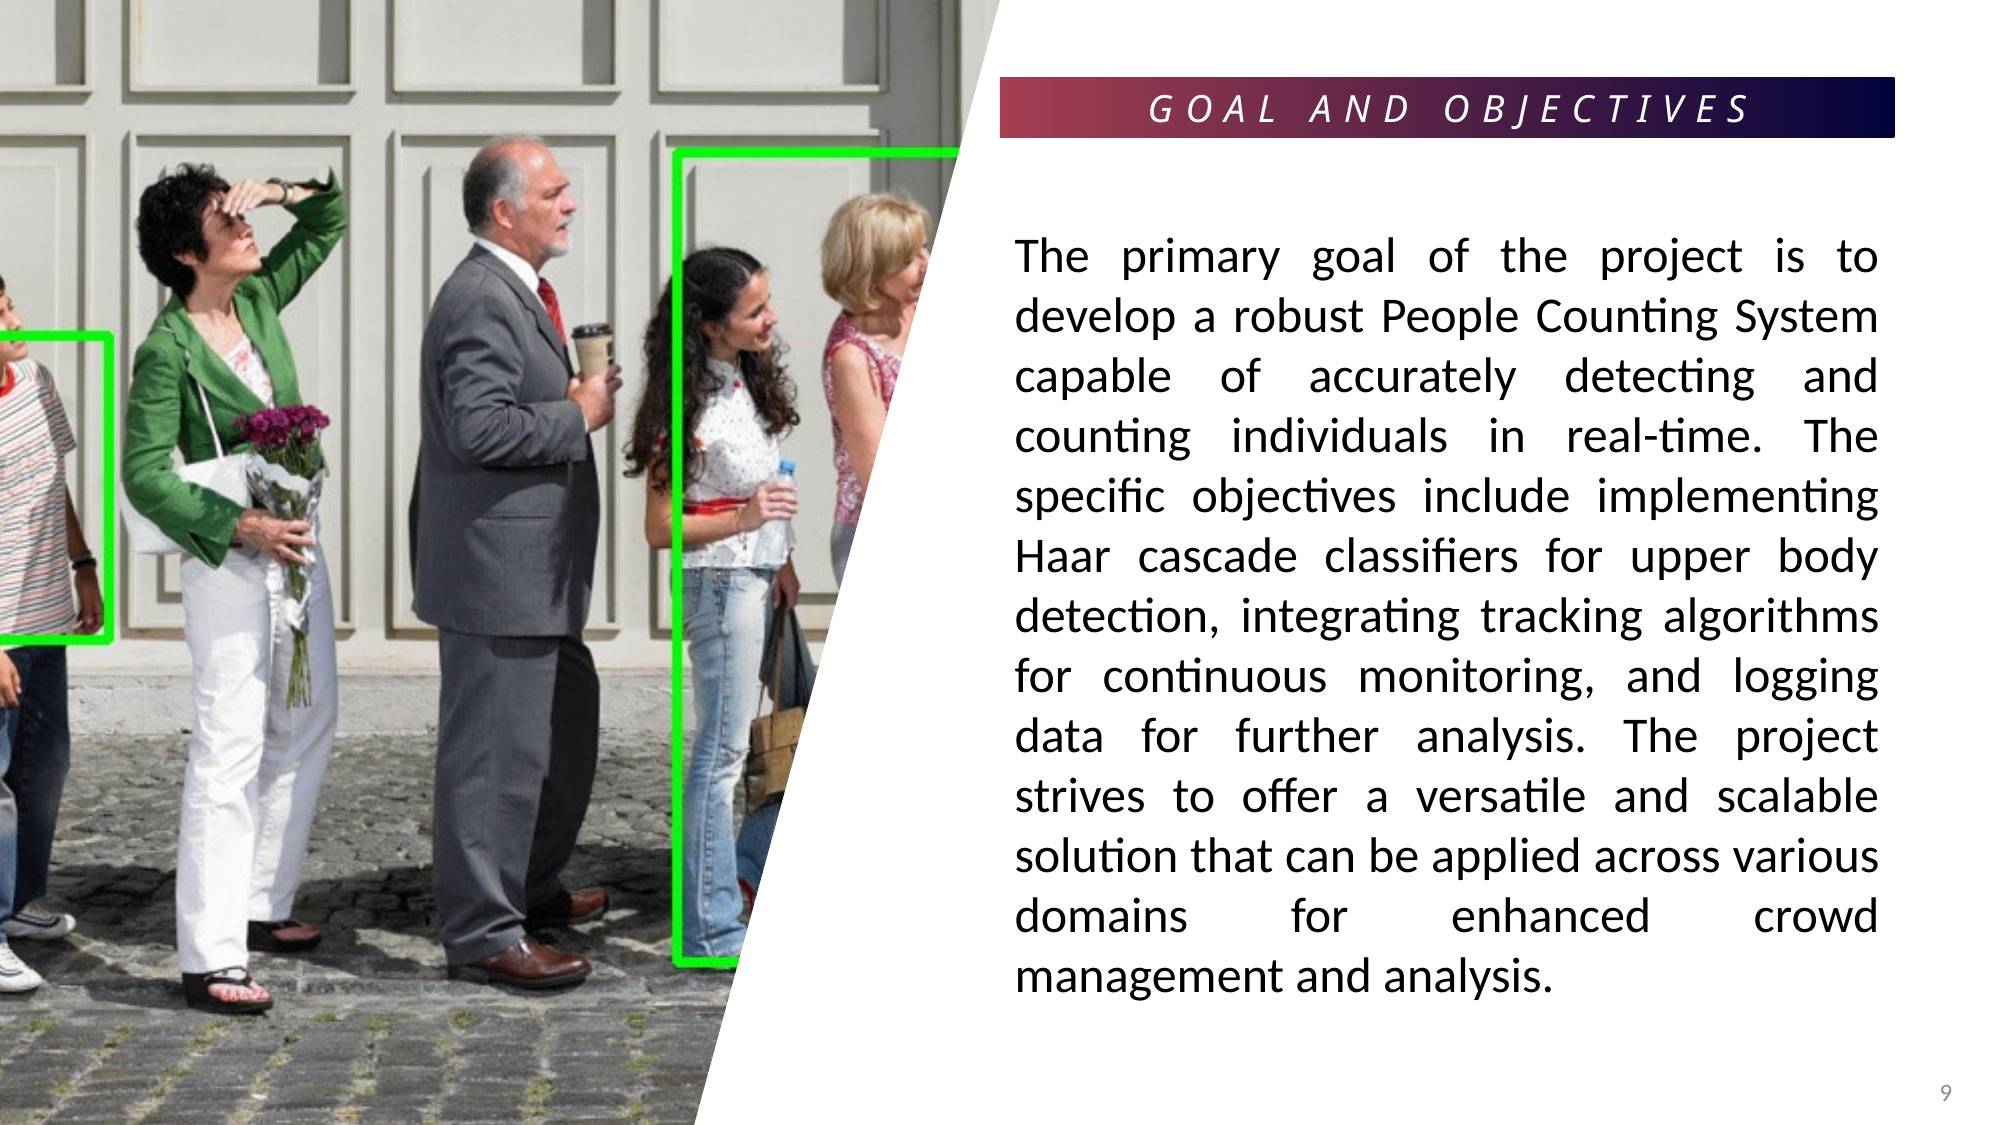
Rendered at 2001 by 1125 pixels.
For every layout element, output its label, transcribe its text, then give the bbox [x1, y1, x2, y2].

list Goal and Objectives [1000, 77, 1895, 138]
text_box The primary goal of the project is to develop a robust People Counting System capable of accurately detecting and counting individuals in real-time. The specific objectives include implementing Haar cascade classifiers for upper body detection, integrating tracking algorithms for continuous monitoring, and logging data for further analysis. The project strives to offer a versatile and scalable solution that can be applied across various domains for enhanced crowd management and analysis. [1000, 214, 1895, 1010]
slide_number 9 [1894, 1061, 1968, 1121]
picture [0, 0, 1000, 1125]
